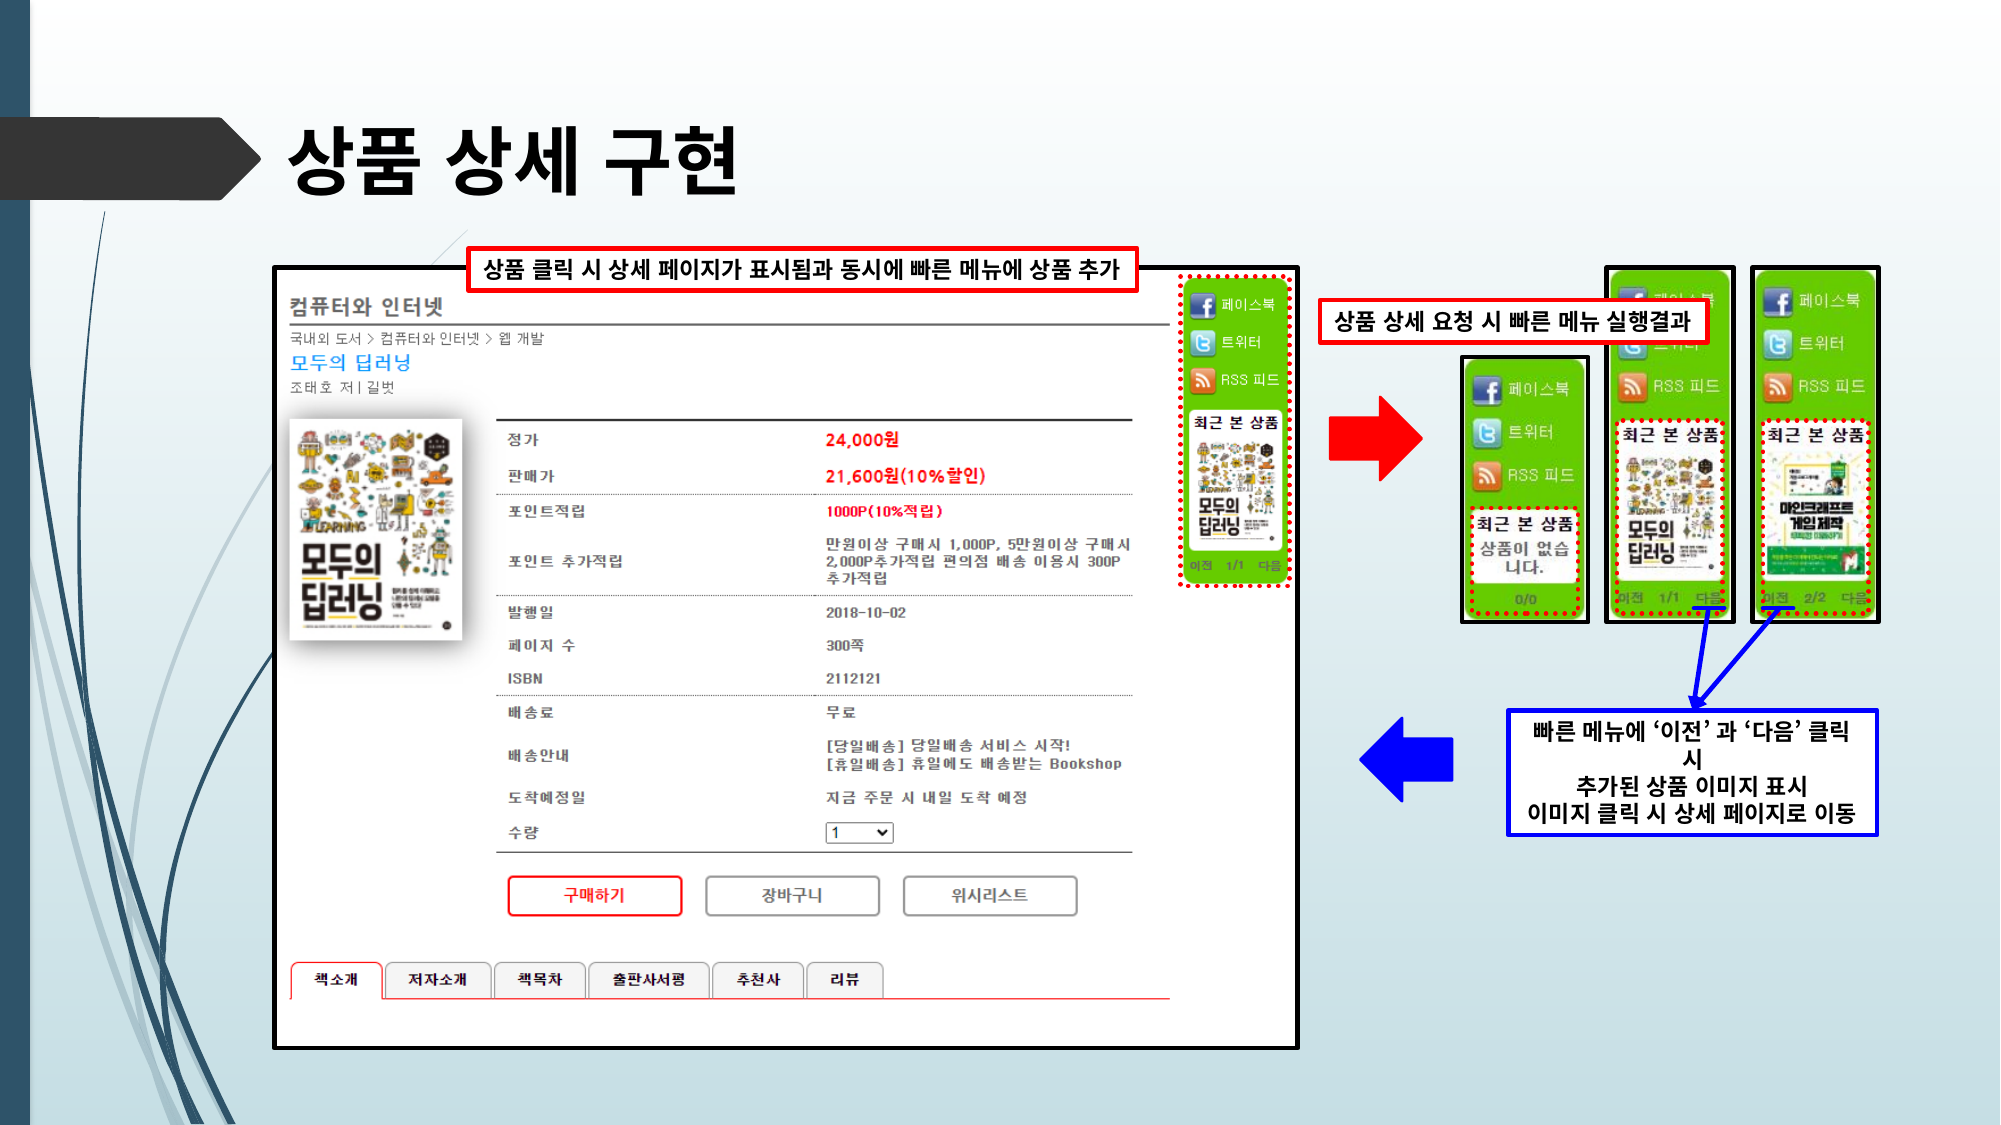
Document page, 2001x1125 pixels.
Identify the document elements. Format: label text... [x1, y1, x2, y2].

text_box 빠른 메뉴에 ‘이전’ 과 ‘다음’ 클릭 시 추가된 상품 이미지 표시 이미지 클릭 시 상세 페이지로 이동 [1507, 709, 1878, 836]
text_box [1359, 716, 1454, 803]
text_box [1692, 607, 1780, 711]
text_box 상품 클릭 시 상세 페이지가 표시됨과 동시에 빠른 메뉴에 상품 추가 [467, 247, 1138, 268]
picture [276, 269, 1296, 1046]
text_box [1328, 395, 1423, 482]
text_box 상품 상세 구현 [271, 107, 758, 212]
picture [1754, 269, 1877, 621]
picture [1608, 269, 1732, 621]
picture [1464, 358, 1587, 620]
text_box 상품 상세 요청 시 빠른 메뉴 실행결과 [1319, 299, 1604, 344]
